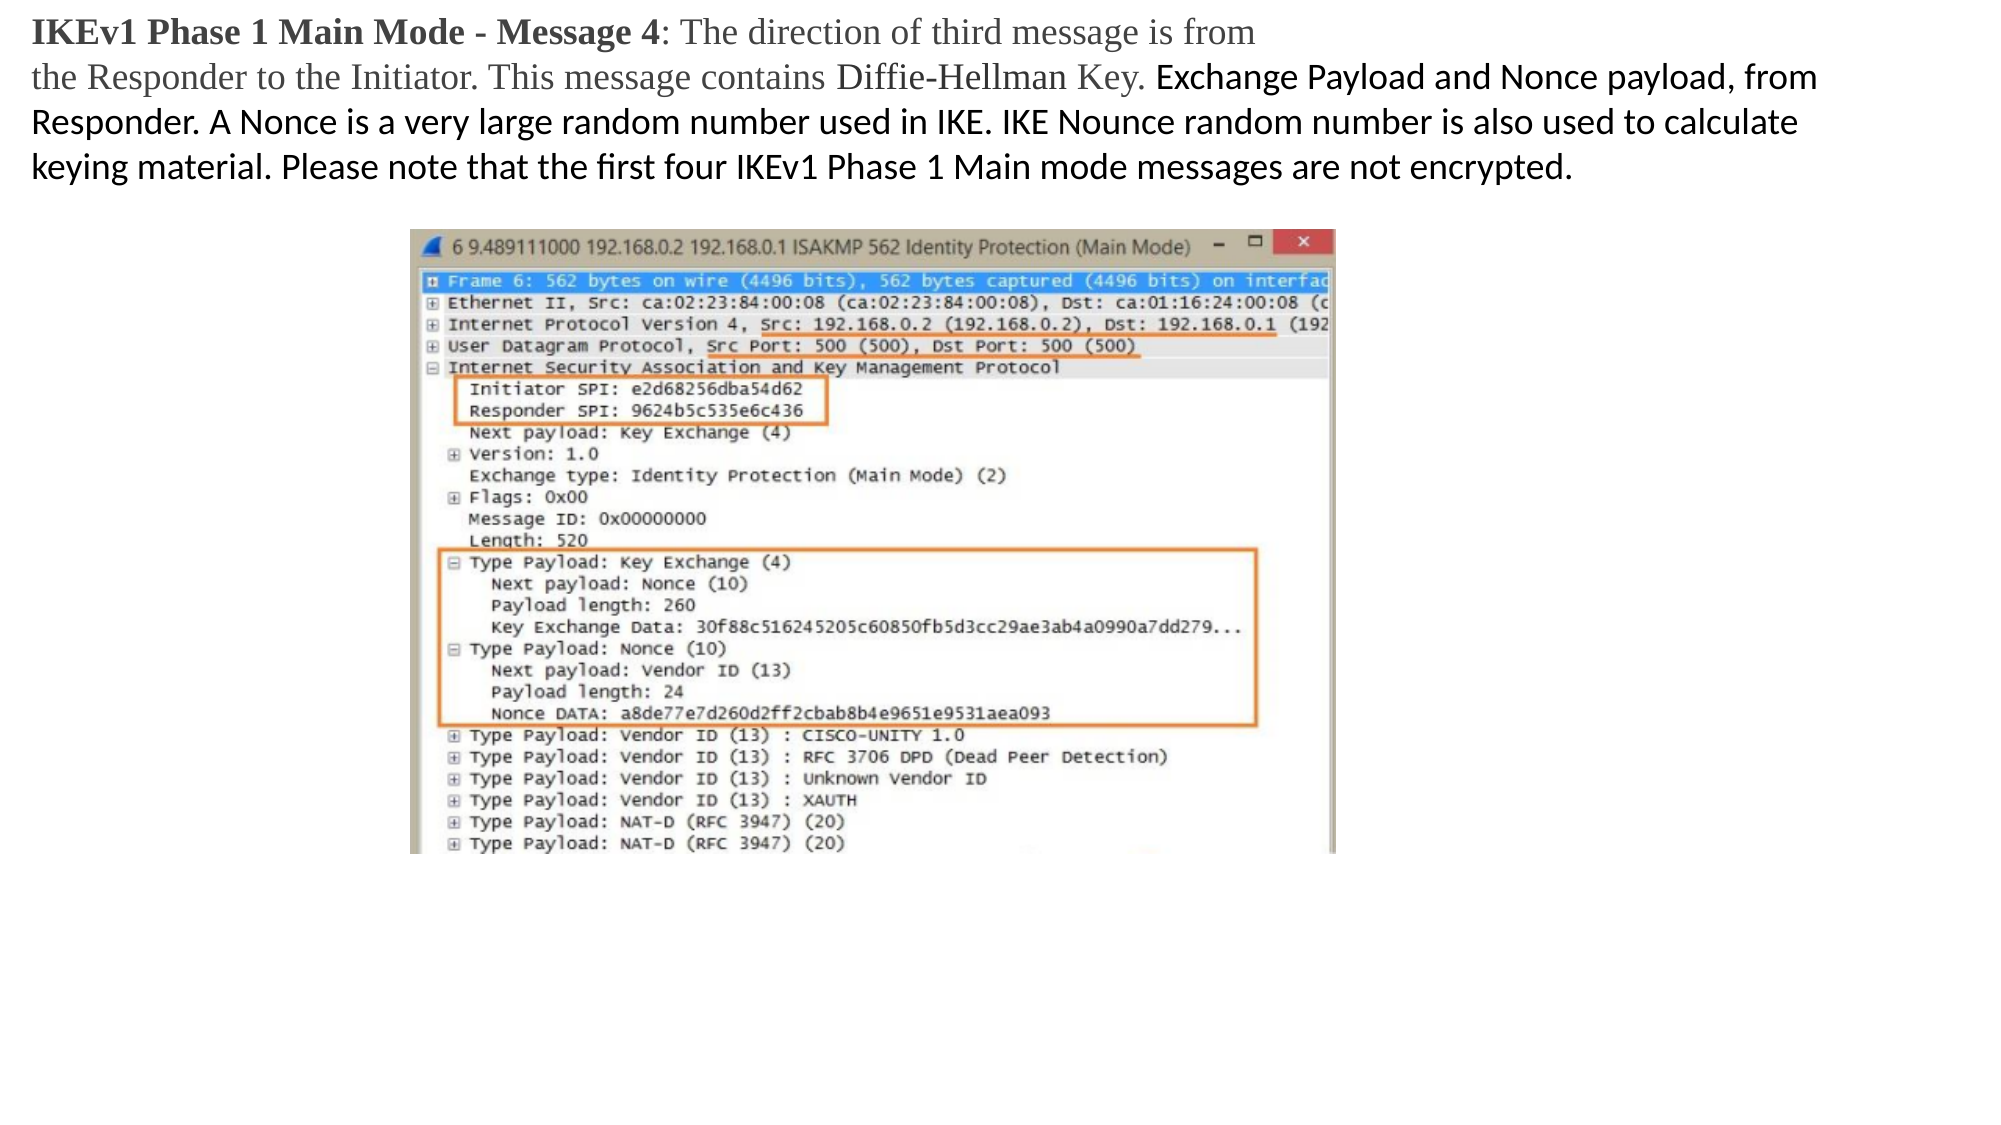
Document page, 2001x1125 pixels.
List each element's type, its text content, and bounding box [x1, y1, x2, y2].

text_box IKEv1 Phase 1 Main Mode - Message 4: The direction of third message is from the Responder to the Initiator. This message contains Diffie-Hellman Key. Exchange Payload and Nonce payload, from Responder. A Nonce is a very large random number used in IKE. IKE Nounce random number is also used to calculate keying material. Please note that the first four IKEv1 Phase 1 Main mode messages are not encrypted. [16, 0, 1953, 285]
picture [410, 229, 1336, 854]
